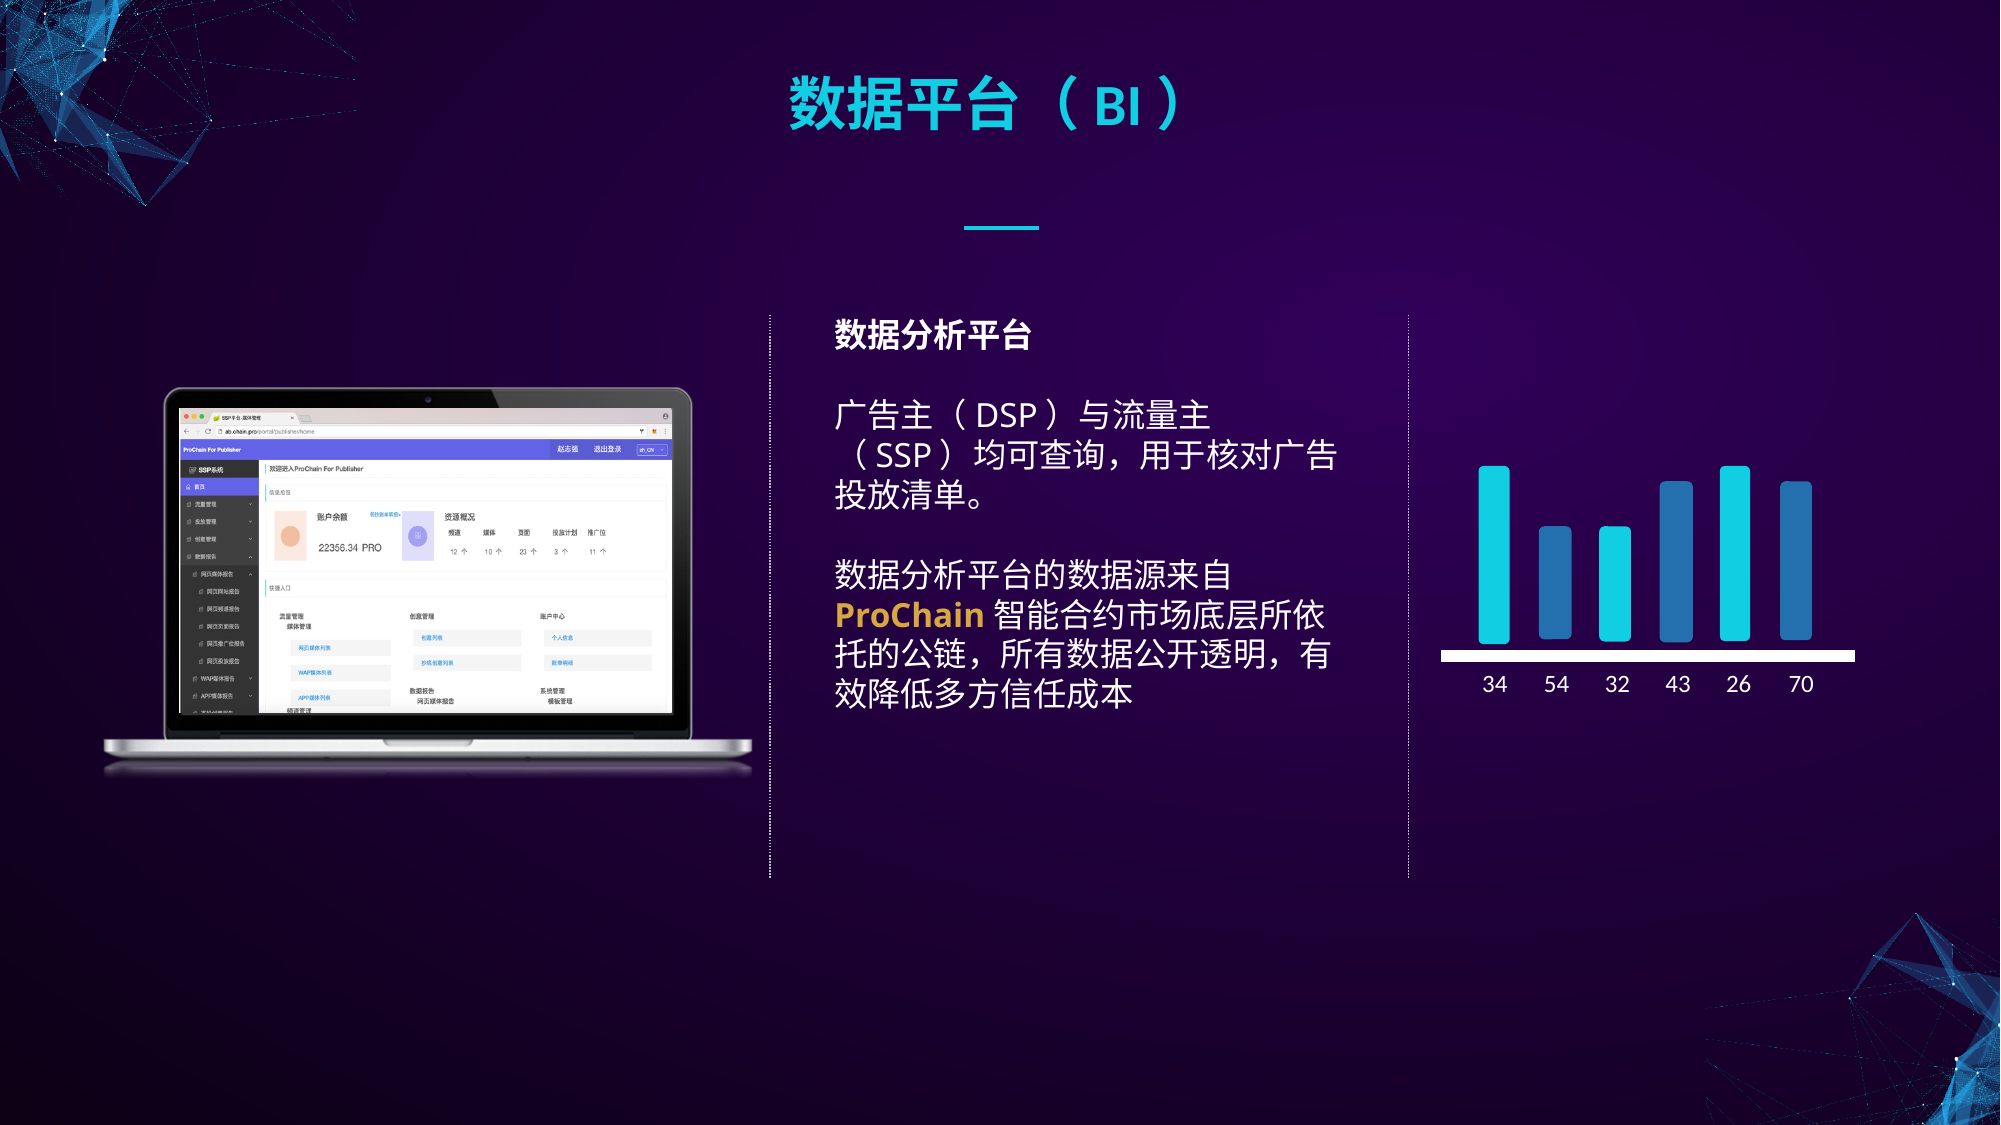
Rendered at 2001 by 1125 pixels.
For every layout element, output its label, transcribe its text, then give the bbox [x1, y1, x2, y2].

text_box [59, 301, 802, 879]
picture [0, 0, 2001, 1125]
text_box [1441, 465, 1855, 698]
text_box 数据分析平台 广告主（DSP）与流量主（SSP）均可查询，用于核对广告投放清单。 数据分析平台的数据源来自ProChain智能合约市场底层所依托的公链，所有数据公开透明，有效降低多方信任成本 [814, 304, 1366, 724]
text_box 数据平台（BI） [600, 59, 1404, 145]
